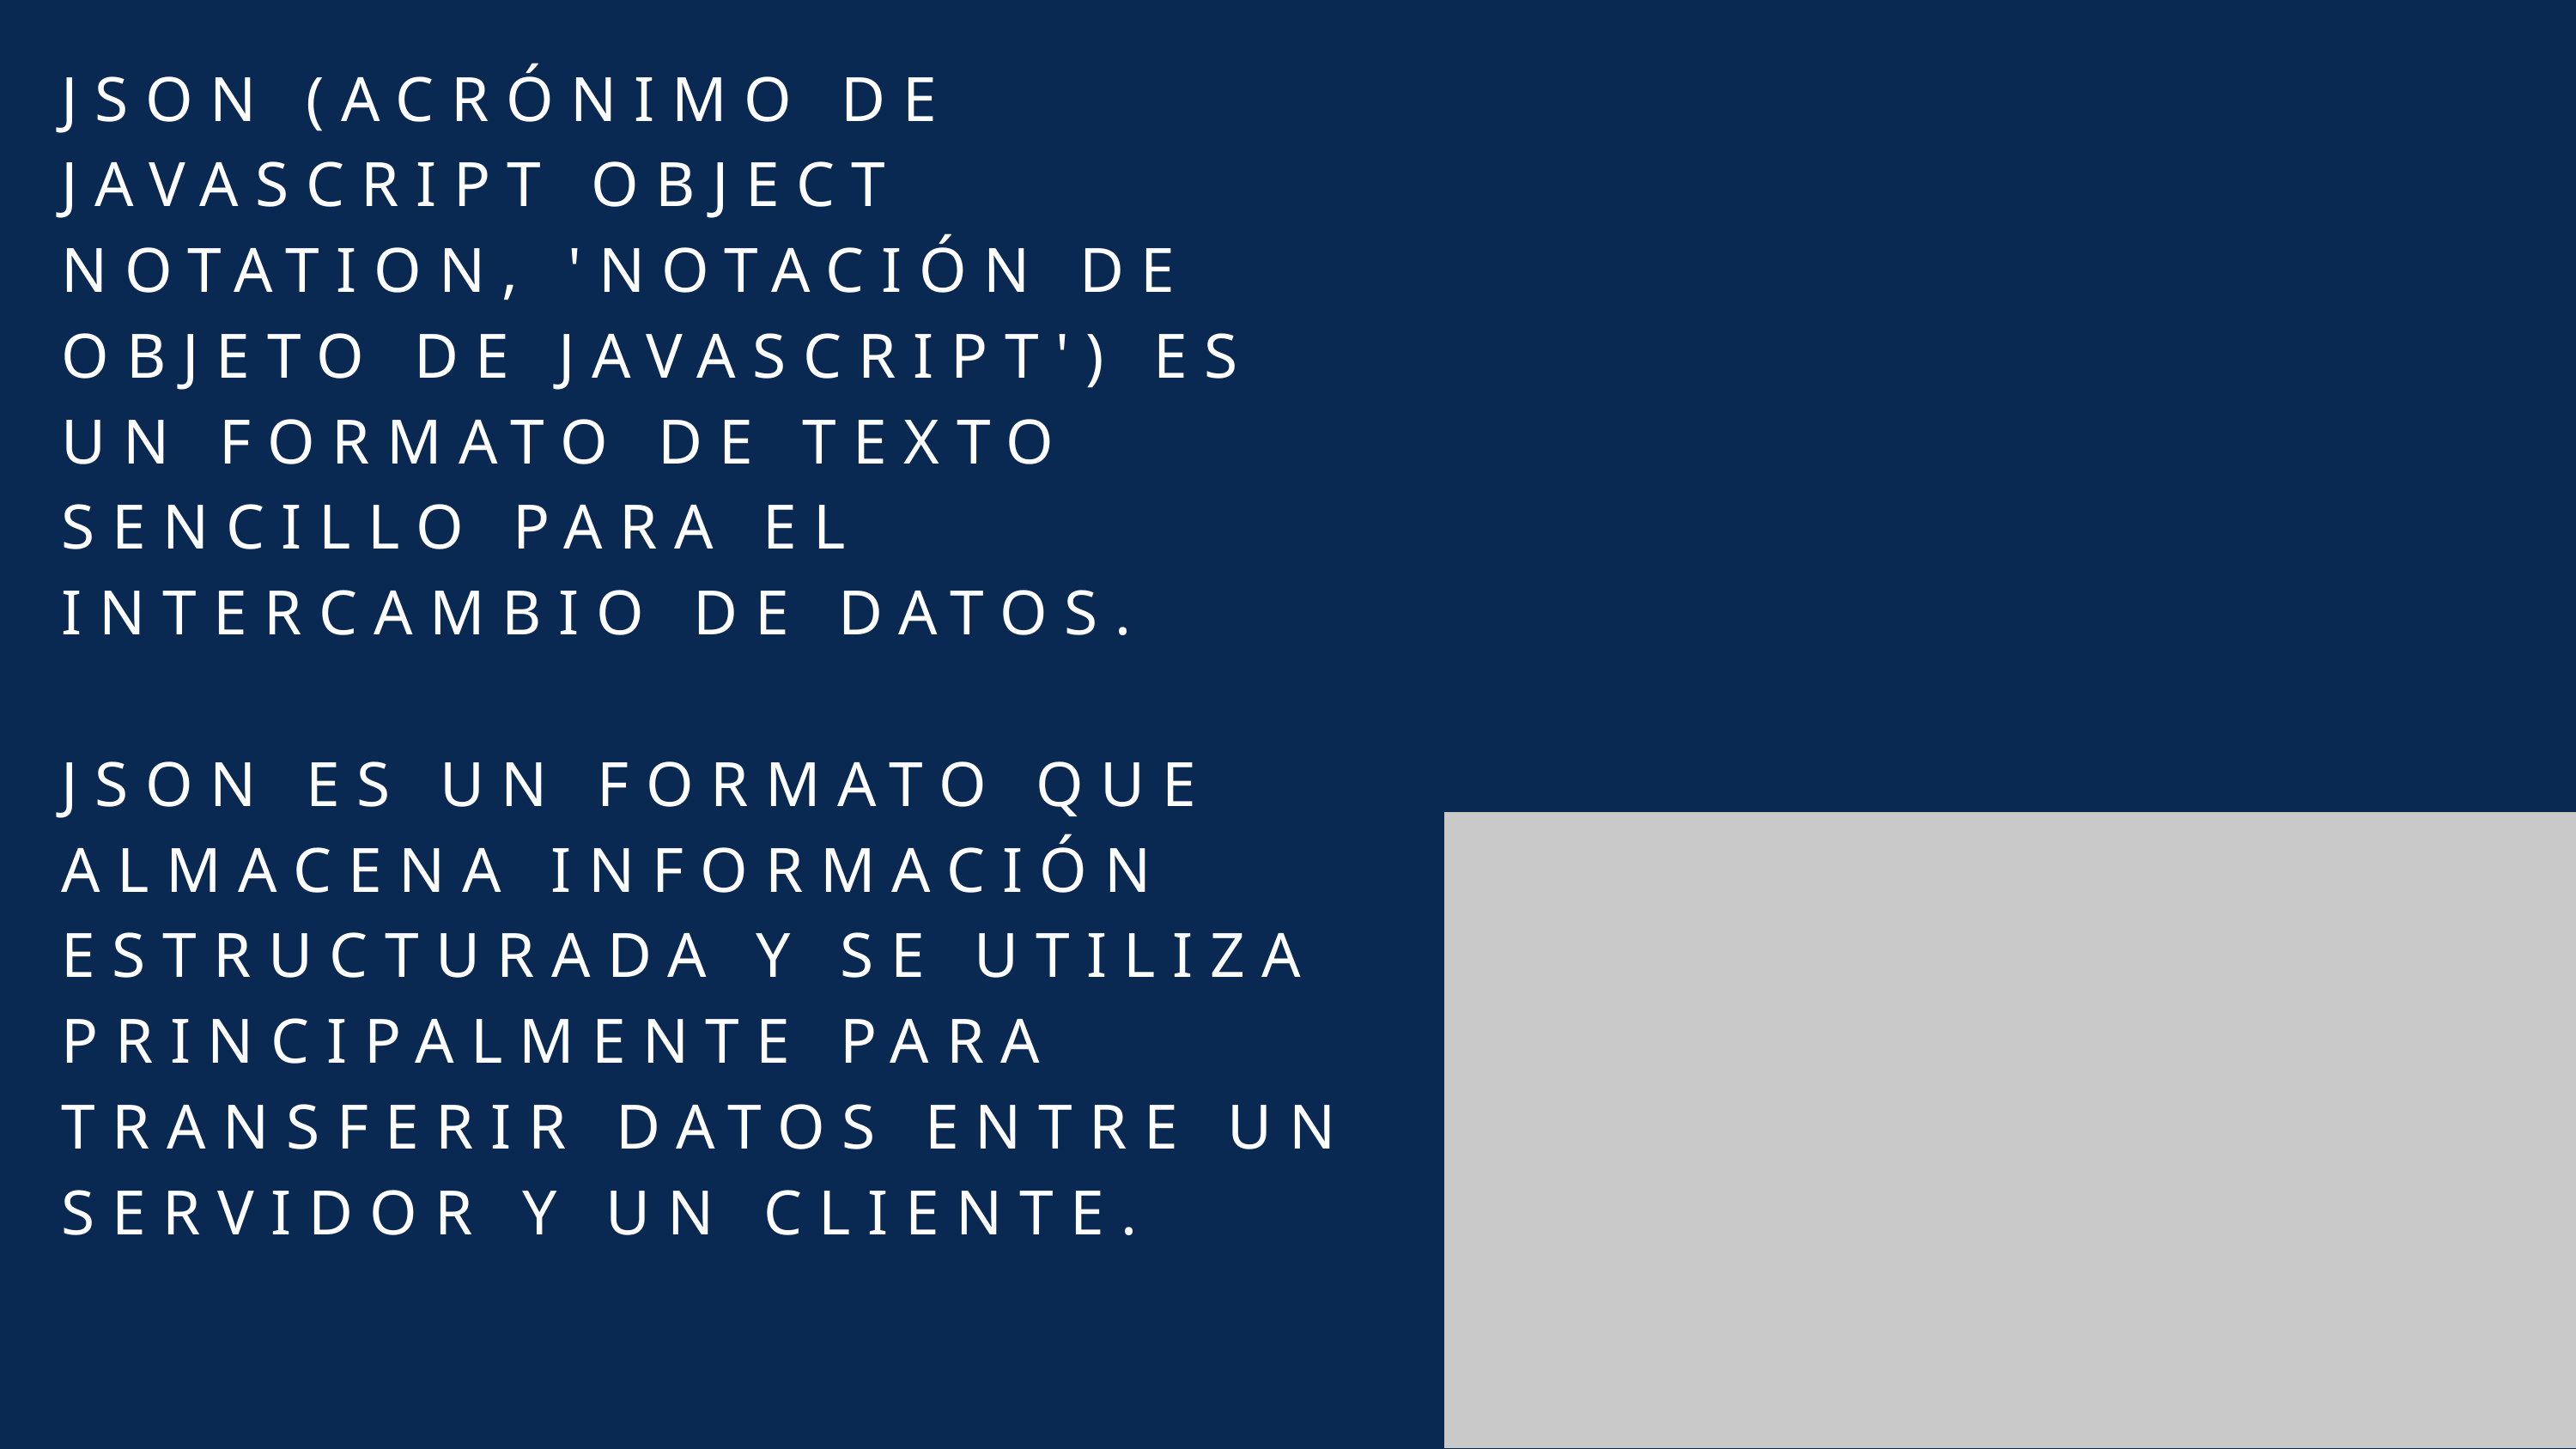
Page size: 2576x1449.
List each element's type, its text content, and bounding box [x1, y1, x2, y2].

text_box JSON (ACRÓNIMO DE JAVASCRIPT OBJECT NOTATION, 'NOTACIÓN DE OBJETO DE JAVASCRIPT') ES UN FORMATO DE TEXTO SENCILLO PARA EL INTERCAMBIO DE DATOS. JSON ES UN FORMATO QUE ALMACENA INFORMACIÓN ESTRUCTURADA Y SE UTILIZA PRINCIPALMENTE PARA TRANSFERIR DATOS ENTRE UN SERVIDOR Y UN CLIENTE. [61, 47, 1403, 1247]
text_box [1443, 811, 2576, 1449]
